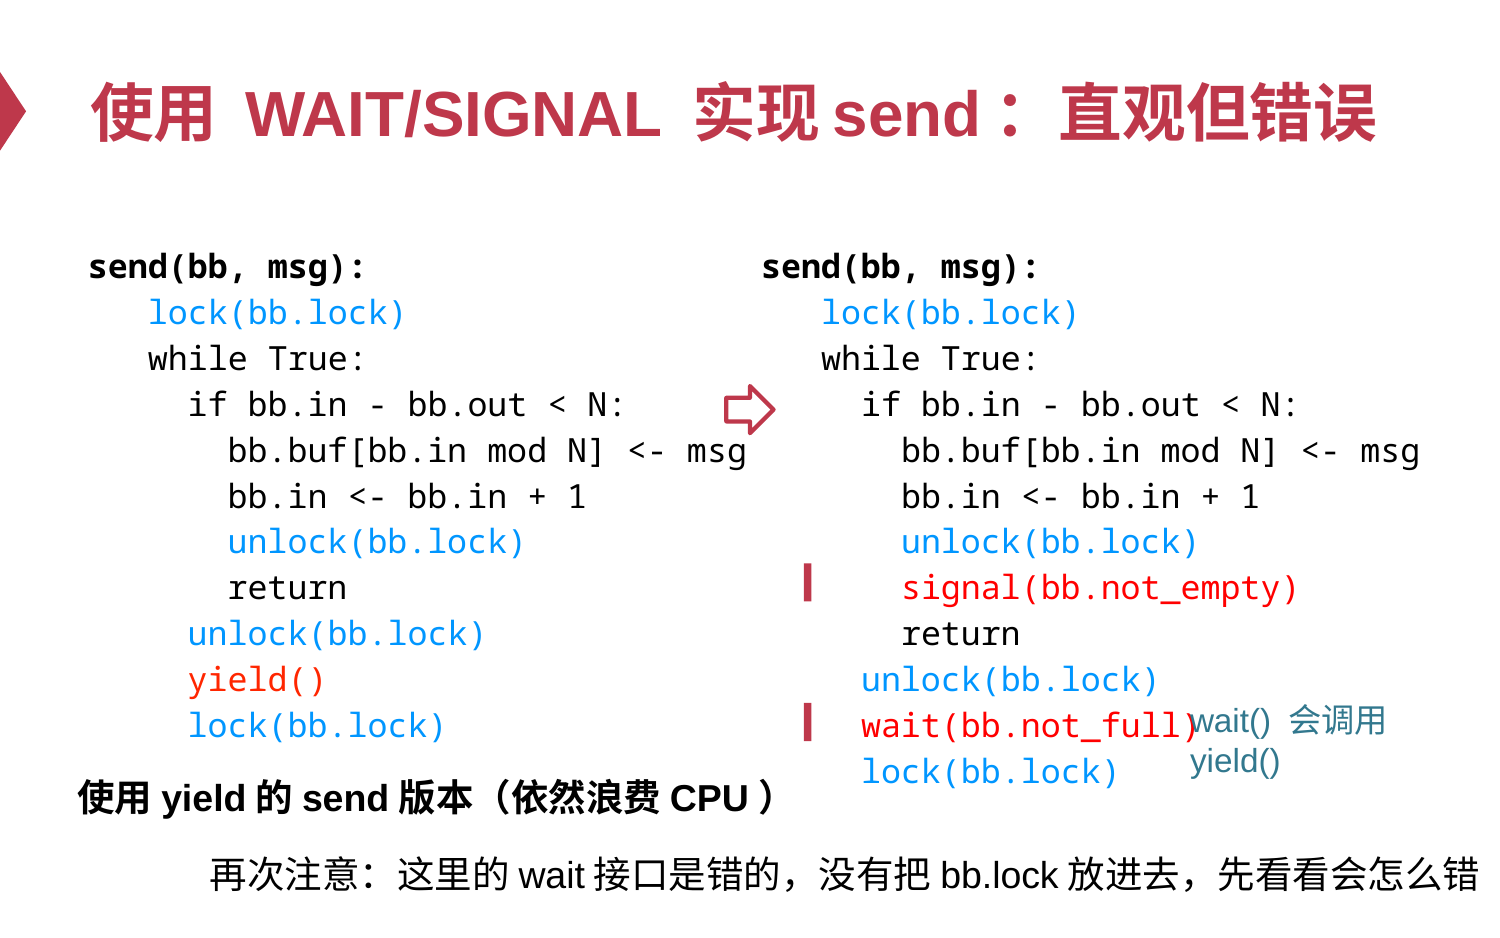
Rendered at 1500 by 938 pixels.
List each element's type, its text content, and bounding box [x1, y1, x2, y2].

title 使用 WAIT/SIGNAL 实现send：直观但错误 [75, 37, 1425, 186]
text_box [724, 384, 776, 436]
text_box [802, 561, 813, 604]
text_box 使用yield的send版本（依然浪费CPU） [62, 744, 854, 827]
text_box wait() 会调用 yield() [1175, 691, 1500, 786]
text_box [802, 701, 813, 743]
text_box 再次注意：这里的wait接口是错的，没有把bb.lock放进去，先看看会怎么错 [194, 843, 1500, 904]
text_box send(bb, msg): lock(bb.lock) while True: if bb.in - bb.out < N: bb.buf[bb.in mod N] <- msg bb.in <- bb.in + 1 unlock(bb.lock) signal(bb.not_empty) return unlock(bb.lock) wait(bb.not_full) lock(bb.lock) [726, 232, 1477, 798]
text_box send(bb, msg): lock(bb.lock) while True: if bb.in - bb.out < N: bb.buf[bb.in mod N] <- msg bb.in <- bb.in + 1 unlock(bb.lock) return unlock(bb.lock) yield() lock(bb.lock) [53, 232, 726, 752]
